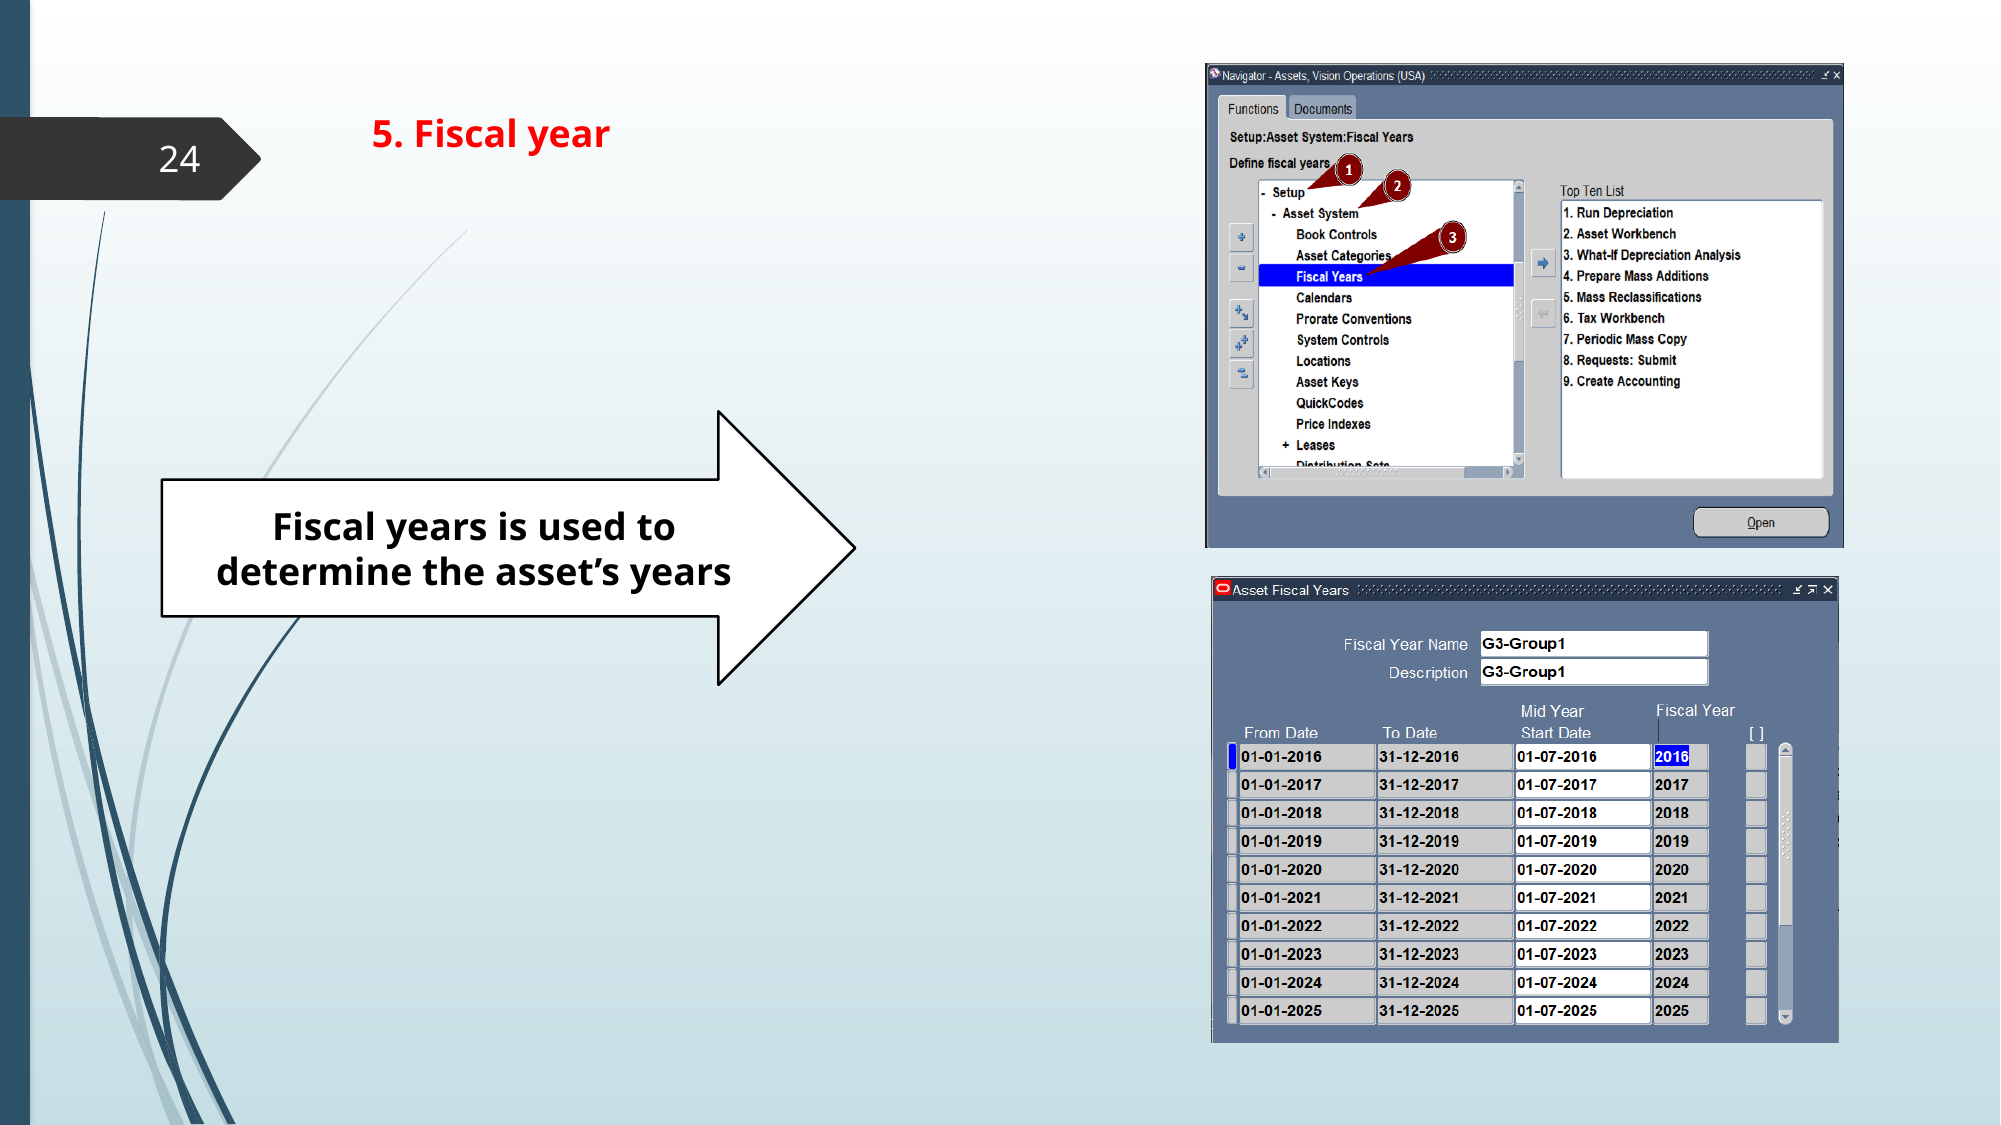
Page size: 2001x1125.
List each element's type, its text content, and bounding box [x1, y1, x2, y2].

text_box 5. Fiscal year [357, 102, 960, 163]
picture [1205, 63, 1845, 549]
text_box Fiscal years is used to determine the asset’s years [160, 410, 857, 687]
picture [1211, 576, 1839, 1044]
slide_number 24 [87, 129, 216, 190]
